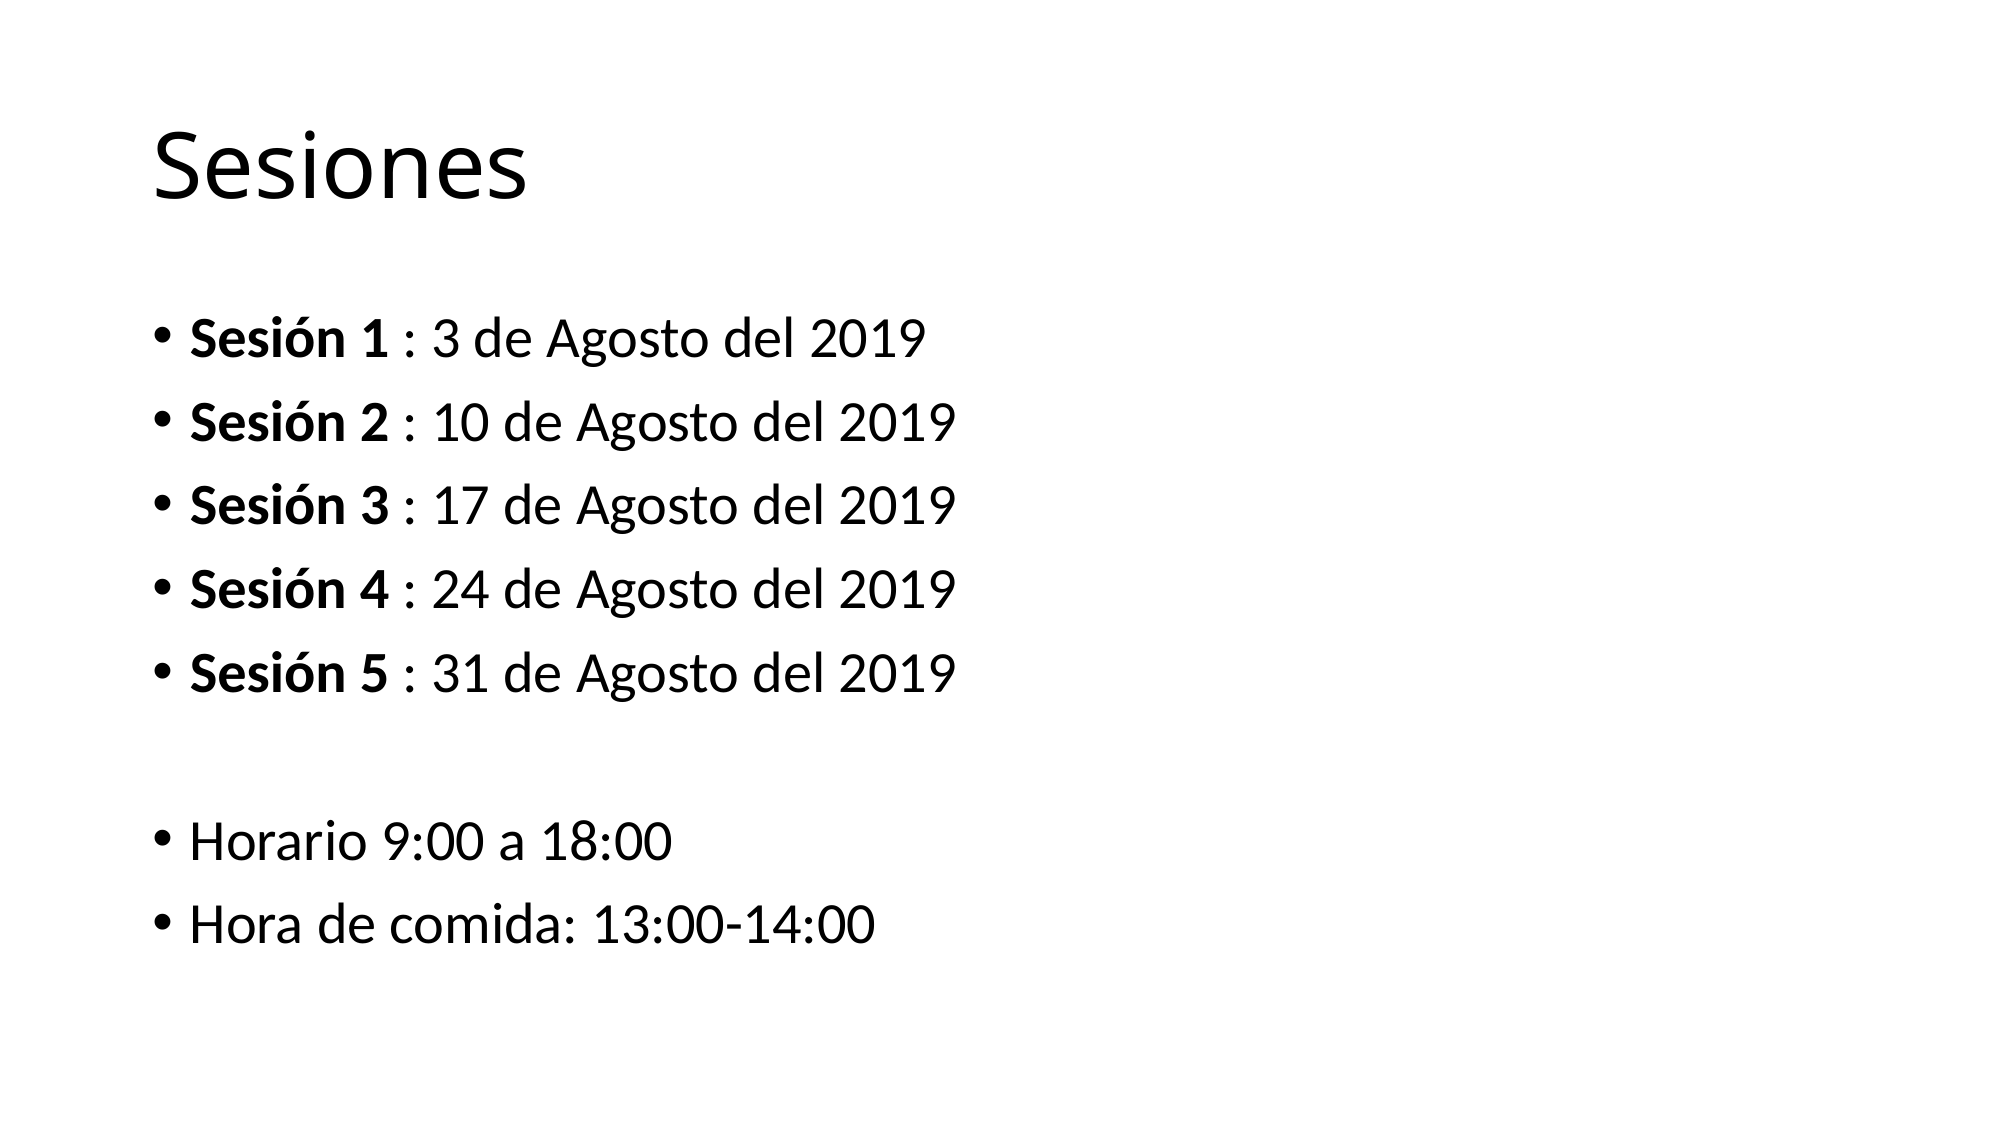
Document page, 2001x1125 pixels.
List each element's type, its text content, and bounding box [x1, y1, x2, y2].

list Sesión 1 : 3 de Agosto del 2019 Sesión 2 : 10 de Agosto del 2019 Sesión 3 : 17 de Agosto del 2019 Sesión 4 : 24 de Agosto del 2019 Sesión 5 : 31 de Agosto del 2019 Horario 9:00 a 18:00 Hora de comida: 13:00-14:00 [137, 299, 1863, 1014]
title Sesiones [137, 59, 1863, 278]
